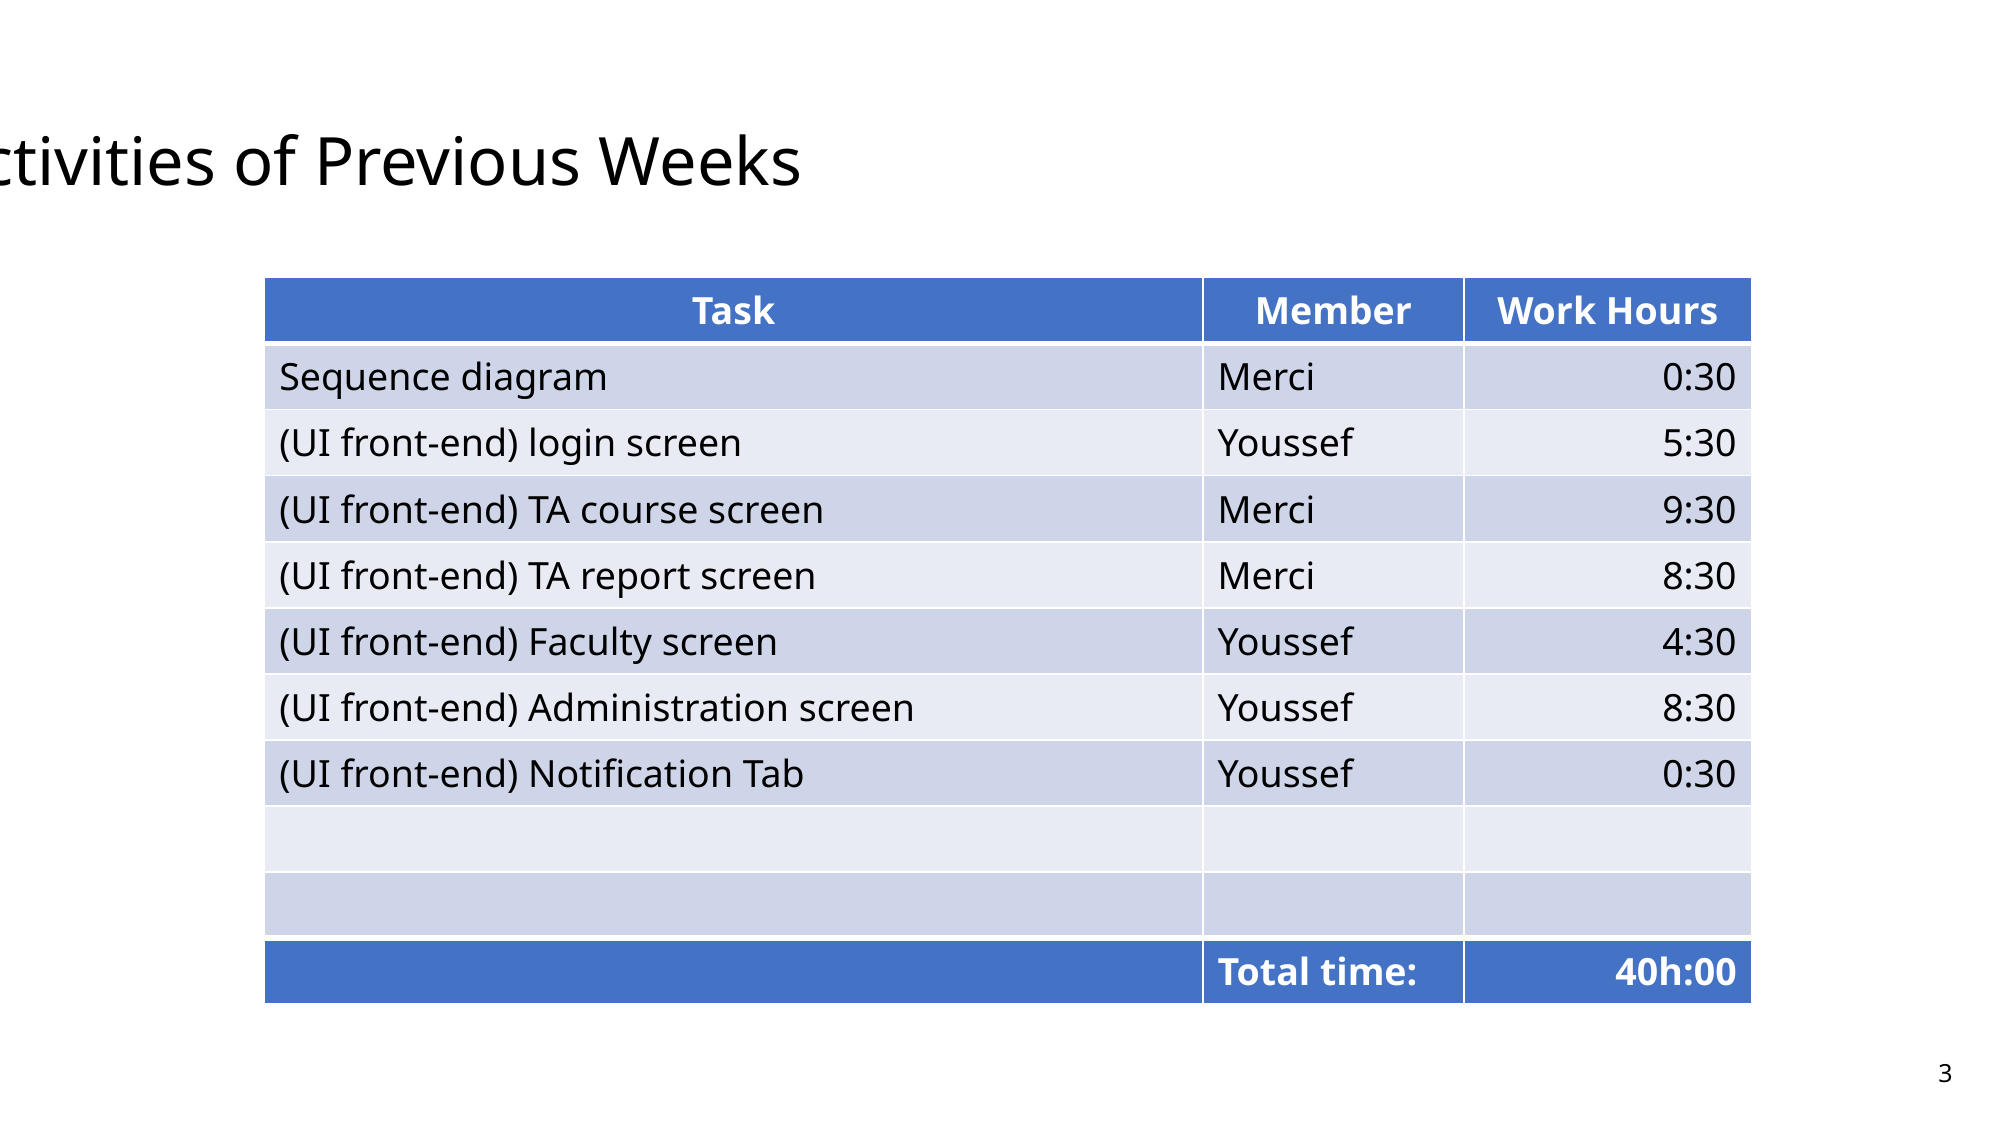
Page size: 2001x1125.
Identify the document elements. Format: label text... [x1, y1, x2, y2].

table_cell [1204, 873, 1463, 935]
table_cell Youssef [1204, 741, 1463, 805]
table_cell 4:30 [1465, 609, 1751, 673]
table_header Member [1204, 278, 1463, 341]
table_cell (UI front-end) Administration screen [265, 675, 1202, 739]
table_cell (UI front-end) Faculty screen [265, 609, 1202, 673]
table_cell Total time: [1204, 941, 1463, 1003]
table_cell [1204, 807, 1463, 871]
table_cell 5:30 [1465, 410, 1751, 475]
table_cell 9:30 [1465, 476, 1751, 541]
table_cell (UI front-end) login screen [265, 410, 1202, 475]
table_cell [1465, 873, 1751, 935]
table_cell 8:30 [1465, 675, 1751, 739]
table_cell [265, 941, 1202, 1003]
table_cell Youssef [1204, 410, 1463, 475]
slide_number 3 [1877, 1042, 1968, 1103]
table_cell [265, 807, 1202, 871]
table_cell Merci [1204, 476, 1463, 541]
table_cell Merci [1204, 543, 1463, 607]
table_cell Merci [1204, 346, 1463, 409]
table_cell [1465, 807, 1751, 871]
table_cell (UI front-end) TA report screen [265, 543, 1202, 607]
table_header Task [265, 278, 1202, 341]
table_cell 0:30 [1465, 346, 1751, 409]
table_header Work Hours [1465, 278, 1751, 341]
table_cell (UI front-end) Notification Tab [265, 741, 1202, 805]
table_cell 0:30 [1465, 741, 1751, 805]
table_cell [265, 873, 1202, 935]
table_cell 40h:00 [1465, 941, 1751, 1003]
title Activities of Previous Weeks [0, 112, 1467, 286]
table_cell Youssef [1204, 675, 1463, 739]
table_cell 8:30 [1465, 543, 1751, 607]
table_cell Youssef [1204, 609, 1463, 673]
table_cell Sequence diagram [265, 346, 1202, 409]
table_cell (UI front-end) TA course screen [265, 476, 1202, 541]
